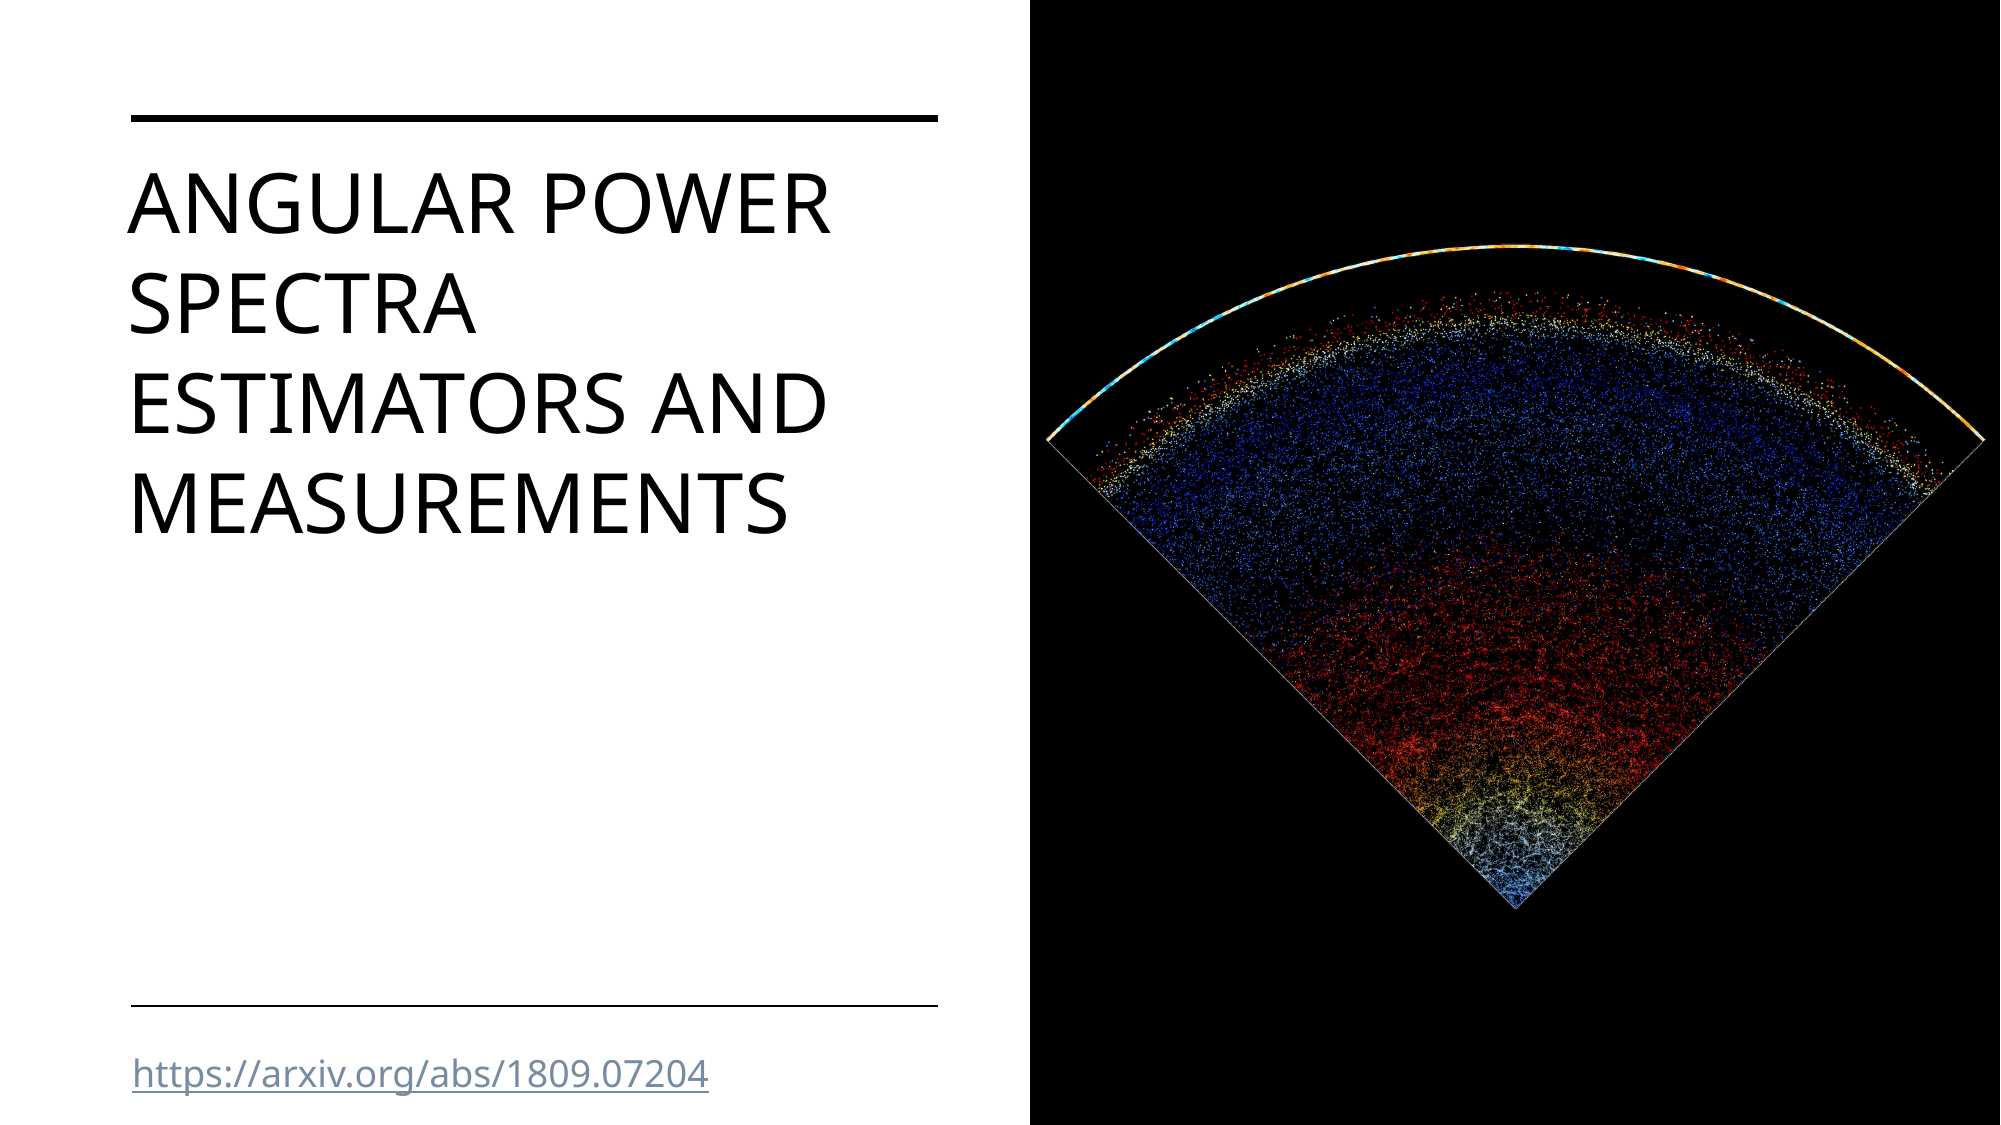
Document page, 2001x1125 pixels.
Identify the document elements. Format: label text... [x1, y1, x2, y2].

picture [1030, 0, 2000, 1125]
title Angular power spectra estimators and measurements [112, 143, 970, 778]
text_box https://arxiv.org/abs/1809.07204 [117, 1042, 862, 1103]
